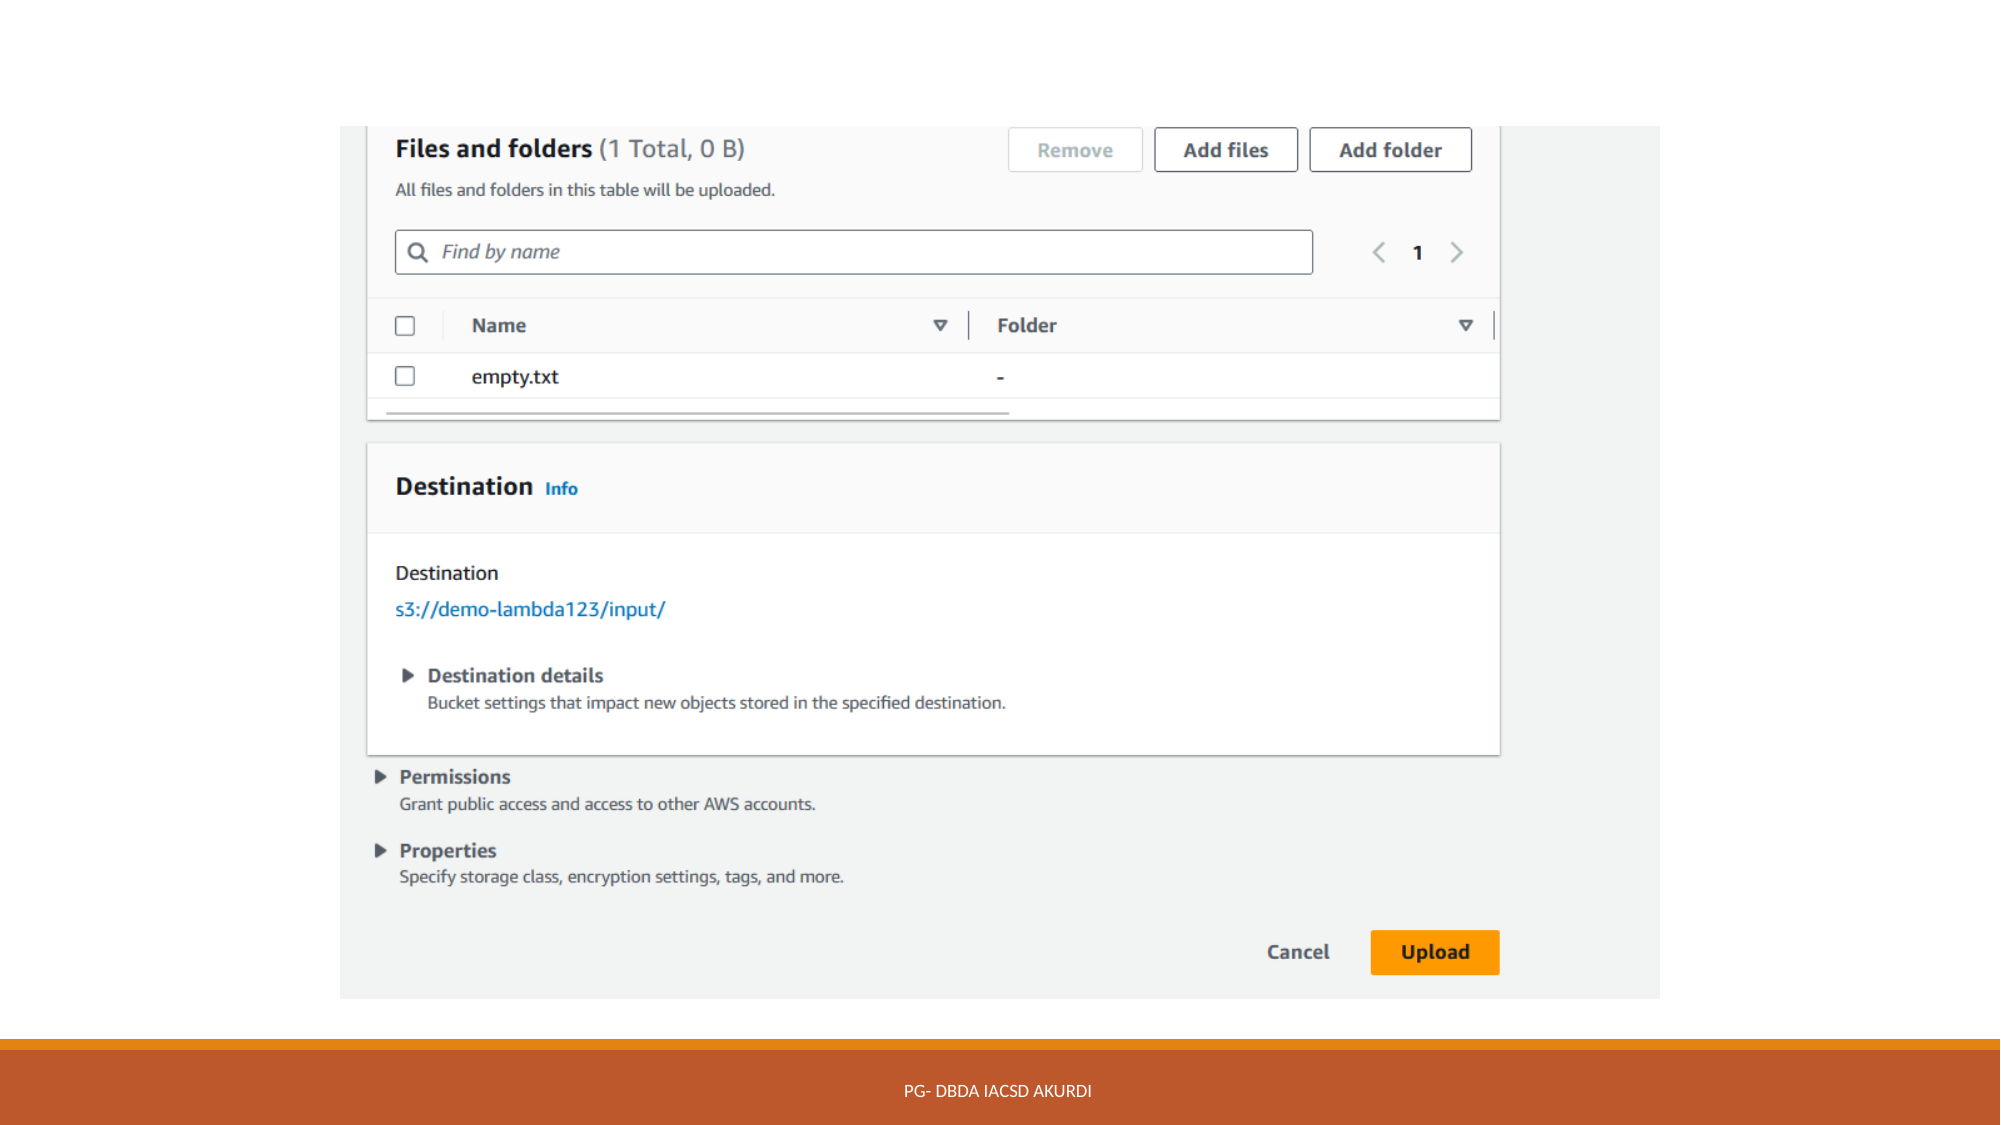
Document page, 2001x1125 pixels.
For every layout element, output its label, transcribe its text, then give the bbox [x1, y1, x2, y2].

picture [340, 125, 1660, 1000]
footer PG- DBDA IACSD Akurdi [604, 1059, 1396, 1120]
